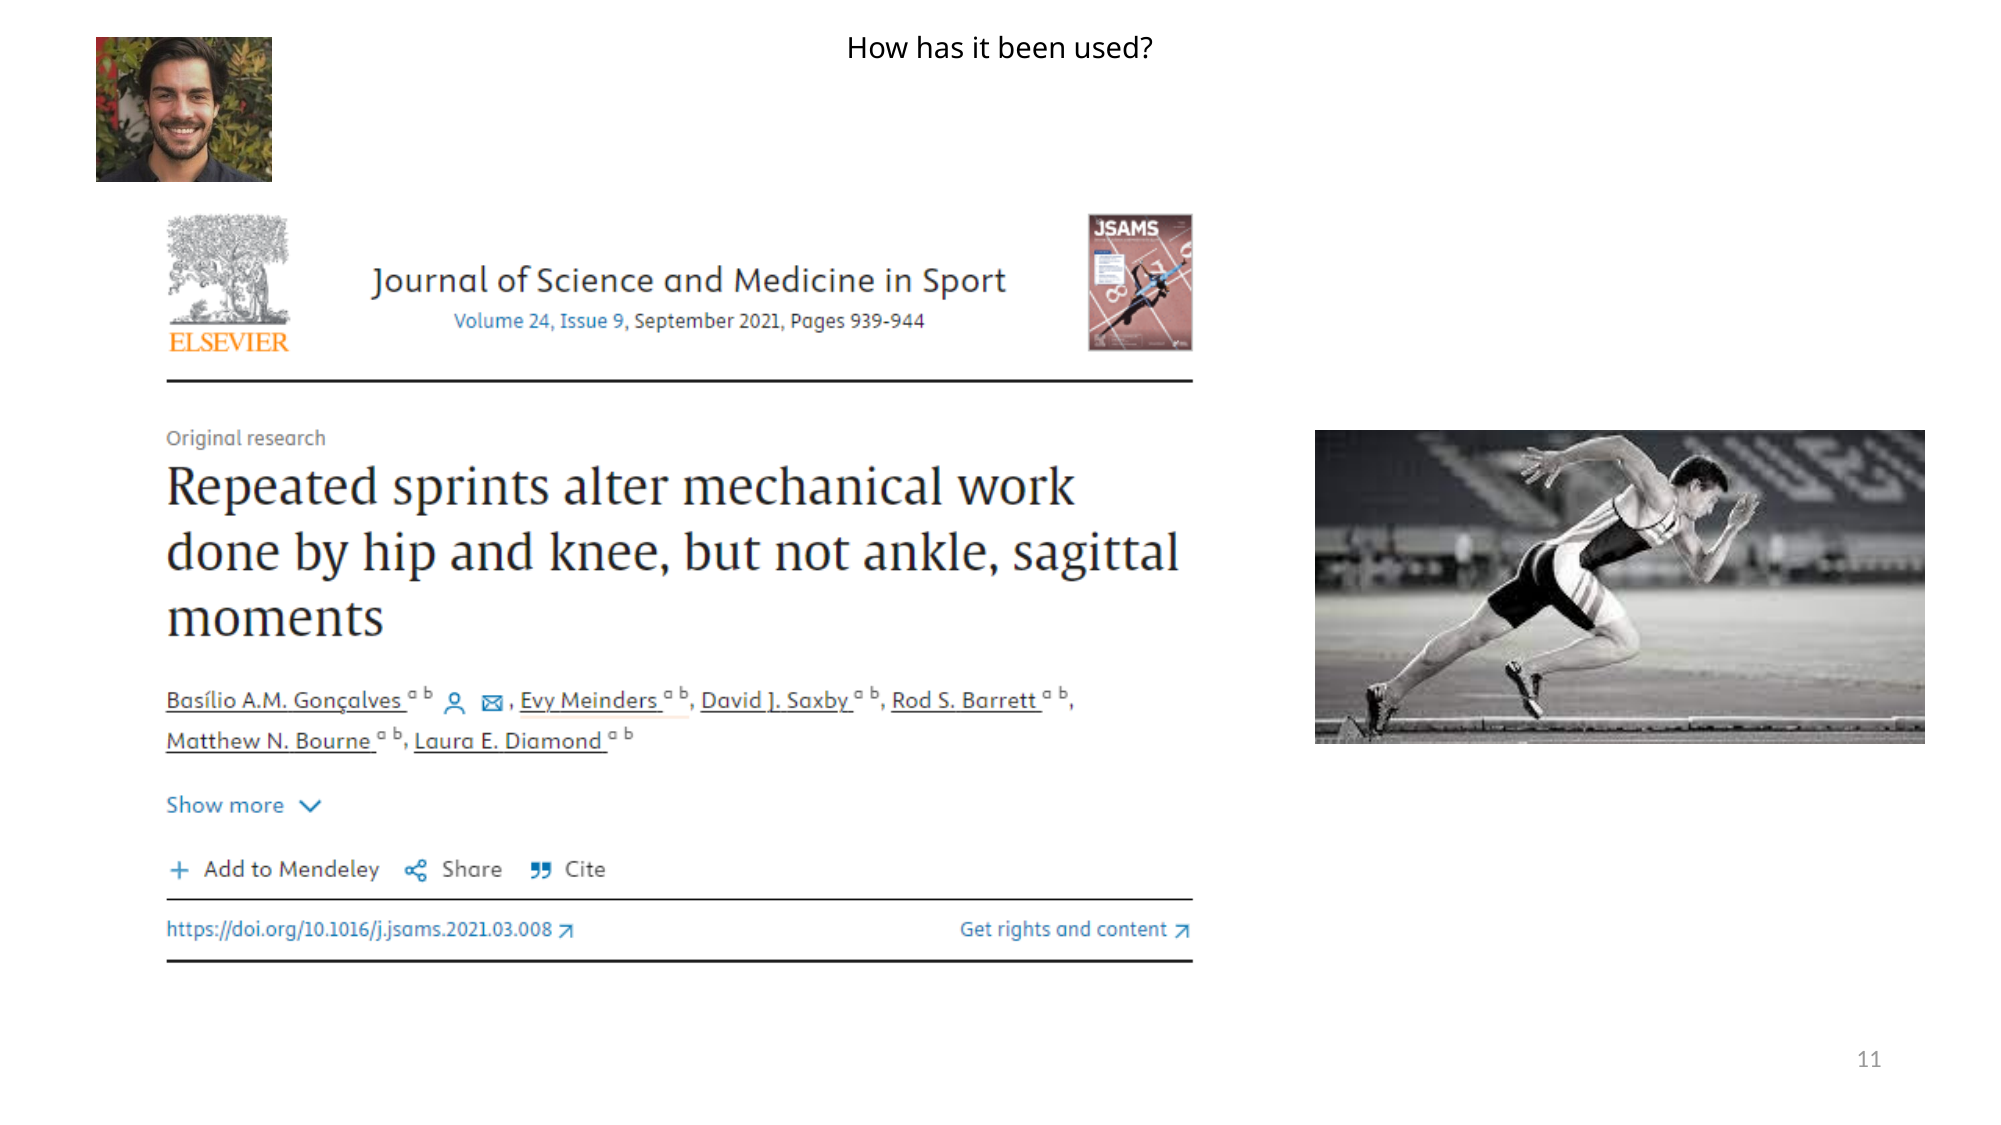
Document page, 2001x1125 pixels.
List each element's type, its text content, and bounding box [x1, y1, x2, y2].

picture [1315, 430, 1925, 744]
text_box How has it been used? [335, 22, 1665, 72]
picture [96, 37, 272, 182]
picture [142, 189, 1226, 999]
slide_number 11 [1375, 1042, 1882, 1103]
